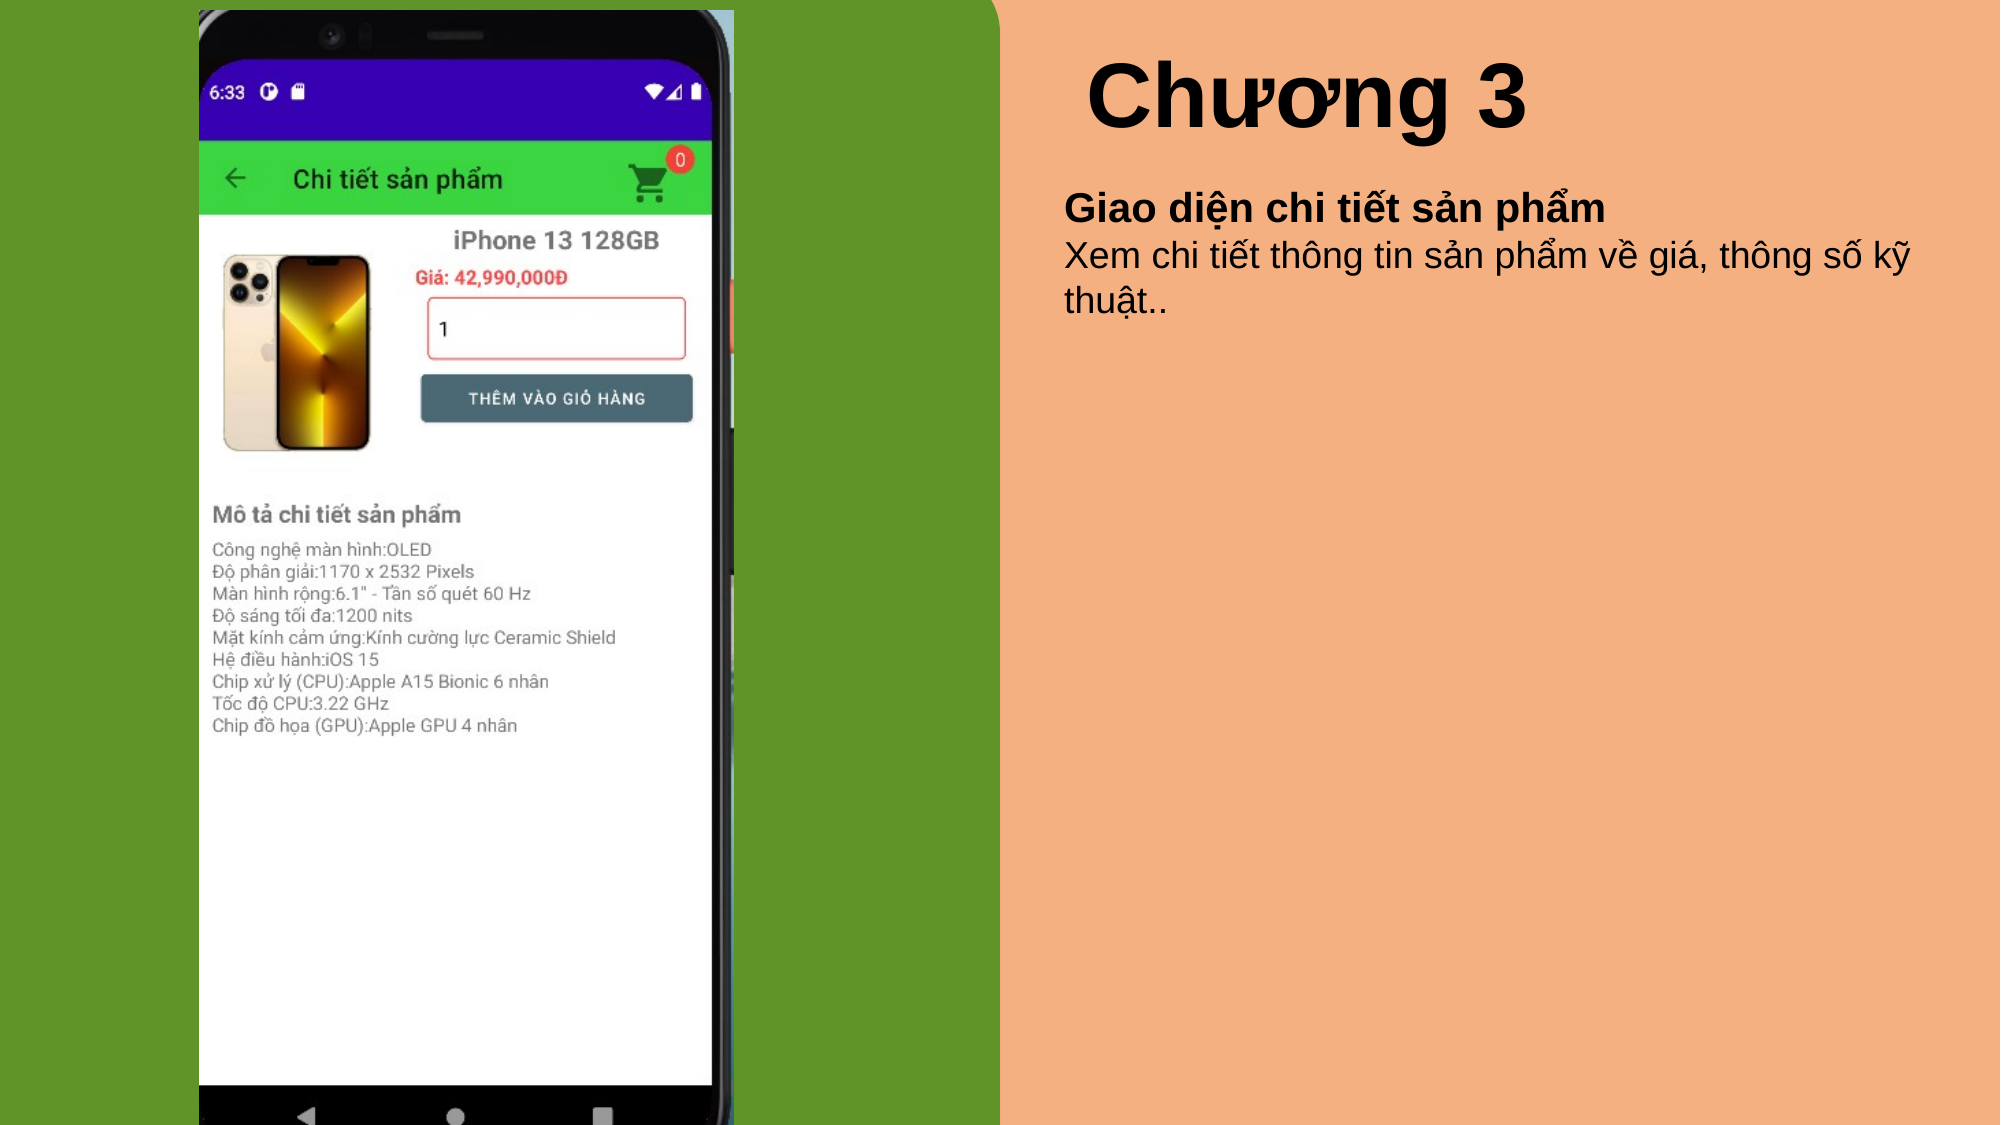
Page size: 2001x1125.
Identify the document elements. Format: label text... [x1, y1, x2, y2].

text_box Giao diện chi tiết sản phẩm Xem chi tiết thông tin sản phẩm về giá, thông số kỹ thuật.. [1049, 173, 1941, 329]
picture [198, 9, 734, 1125]
text_box Chương 3 [999, 28, 1616, 153]
text_box [0, 0, 1000, 1125]
